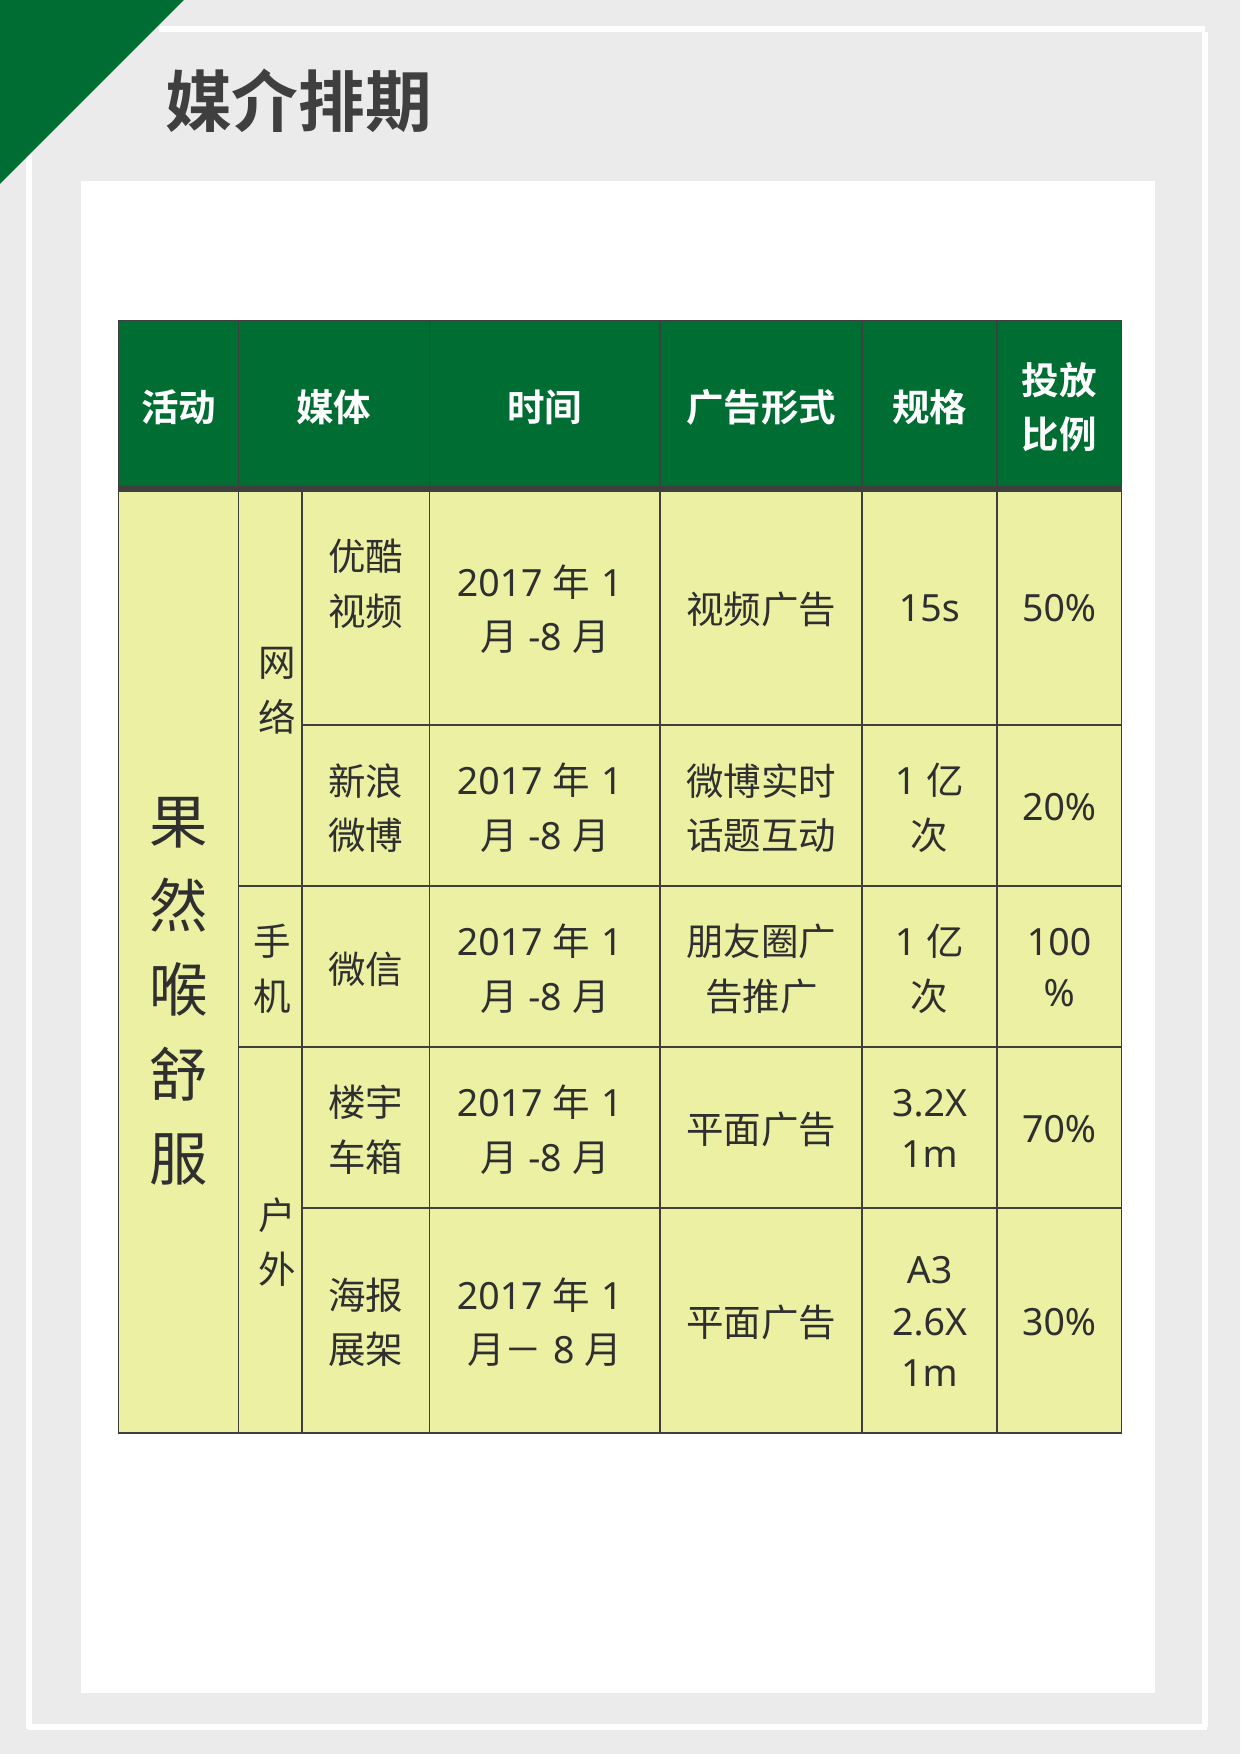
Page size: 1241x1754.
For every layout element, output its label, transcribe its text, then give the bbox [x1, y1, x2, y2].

table_cell 平面广告 [661, 1209, 861, 1432]
table_cell 手机 [239, 887, 301, 1046]
table_cell 网络 [239, 492, 301, 885]
table_header 广告形式 [661, 321, 861, 486]
table_header 投放比例 [998, 321, 1121, 486]
table_cell 1亿次 [863, 887, 996, 1046]
table_cell 楼宇车箱 [303, 1048, 429, 1207]
text_box 媒介排期 [150, 52, 722, 147]
table_cell 朋友圈广告推广 [661, 887, 861, 1046]
table_cell A3 2.6X1m [863, 1209, 996, 1432]
table_cell 优酷视频 [303, 492, 429, 724]
table_cell 视频广告 [661, 492, 861, 724]
table_cell 平面广告 [661, 1048, 861, 1207]
table_cell 100% [998, 887, 1121, 1046]
text_box [0, 0, 184, 184]
table_cell 果然喉舒服 [119, 492, 238, 1432]
table_cell 微博实时话题互动 [661, 726, 861, 885]
table_cell 50% [998, 492, 1121, 724]
table_cell 2017年1月-8月 [430, 887, 659, 1046]
table_cell 70% [998, 1048, 1121, 1207]
table_header 时间 [430, 321, 659, 486]
table_cell 2017年1月-8月 [430, 1048, 659, 1207]
table_cell 15s [863, 492, 996, 724]
table_cell 30% [998, 1209, 1121, 1432]
table_cell 3.2X1m [863, 1048, 996, 1207]
table_header 活动 [119, 321, 238, 486]
table_header 规格 [863, 321, 996, 486]
table_cell 2017年1月－8月 [430, 1209, 659, 1432]
table_cell 户外 [239, 1048, 301, 1432]
table_cell 2017年1月-8月 [430, 492, 659, 724]
table_cell 海报展架 [303, 1209, 429, 1432]
table_cell 新浪微博 [303, 726, 429, 885]
text_box [81, 181, 1155, 1693]
table_cell 2017年1月-8月 [430, 726, 659, 885]
table_cell 20% [998, 726, 1121, 885]
table_cell 微信 [303, 887, 429, 1046]
table_header 媒体 [239, 321, 429, 486]
table_cell 1亿次 [863, 726, 996, 885]
